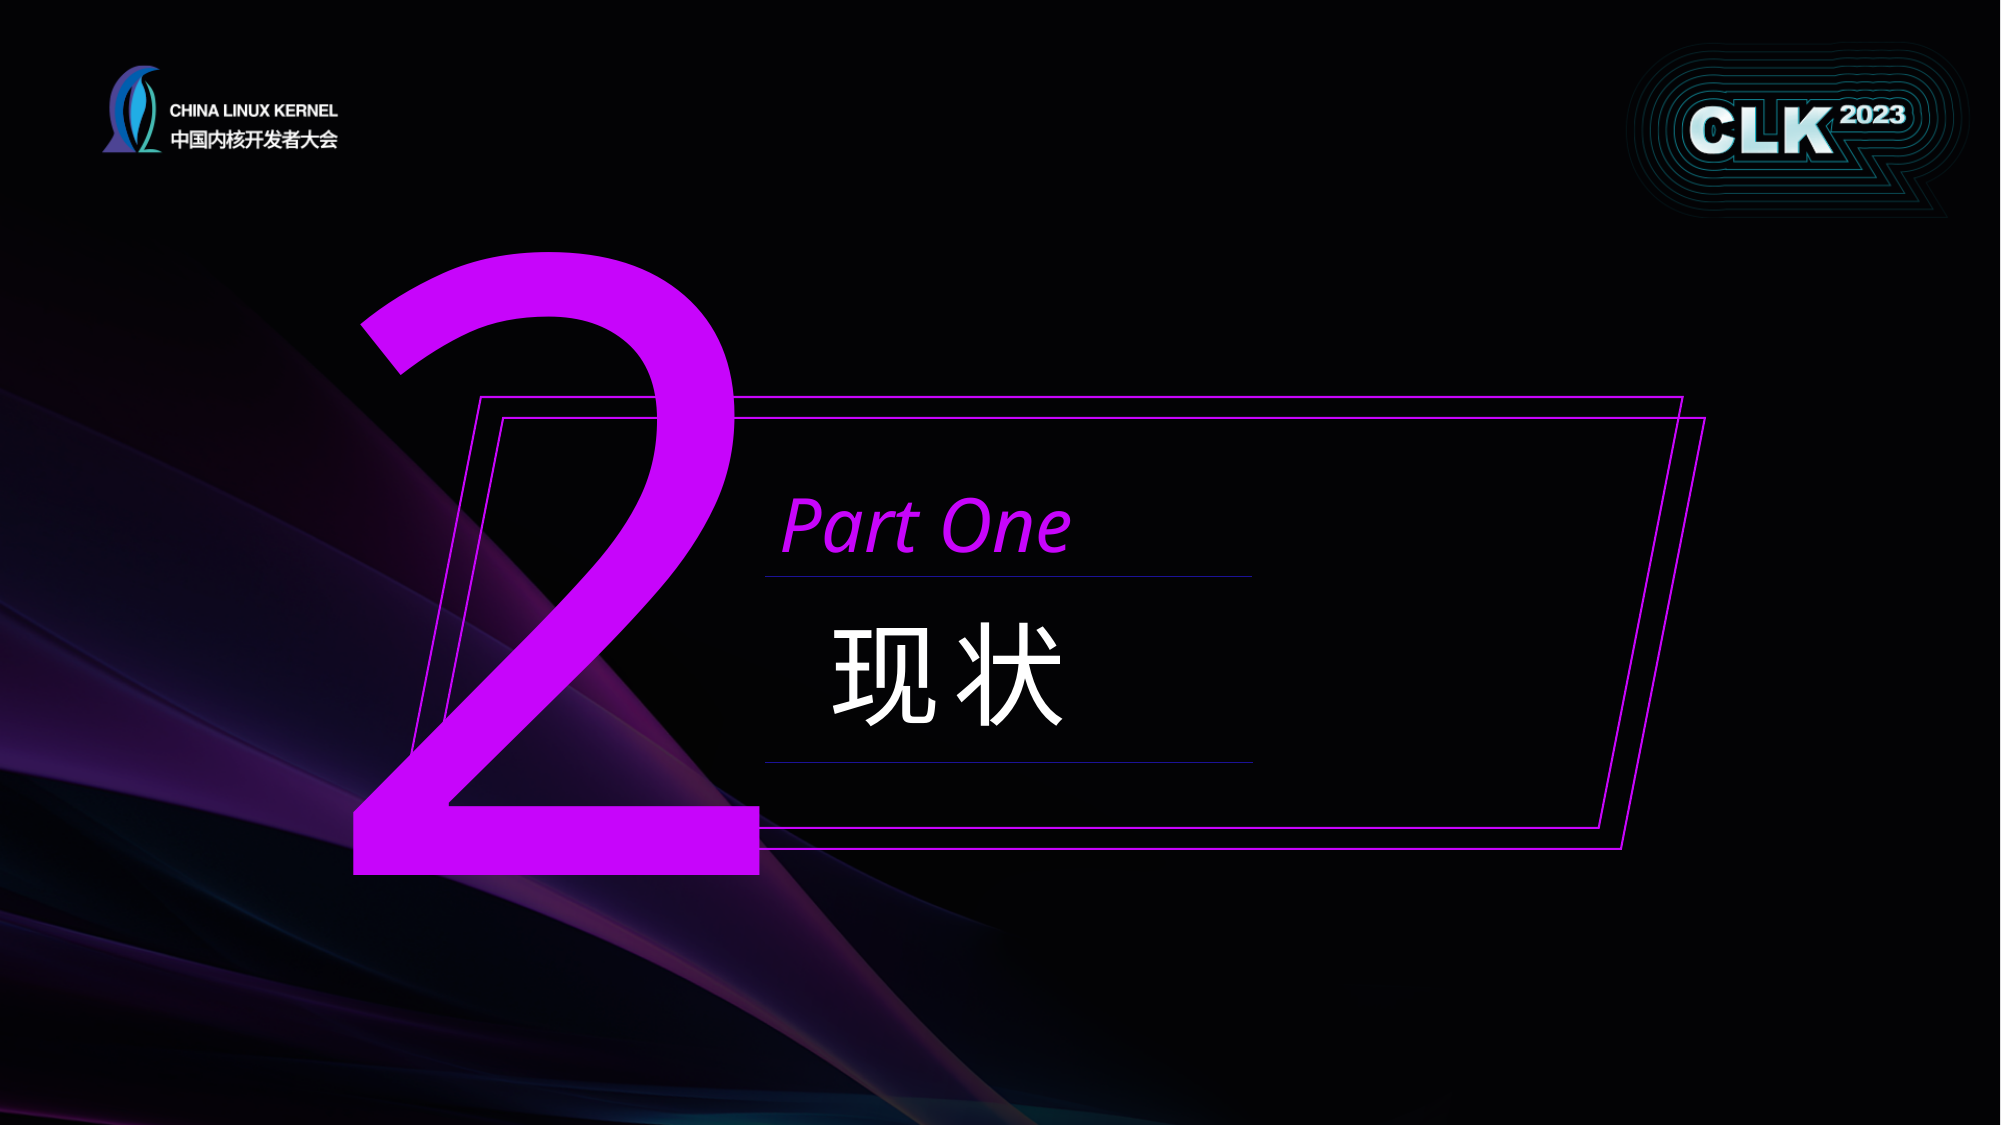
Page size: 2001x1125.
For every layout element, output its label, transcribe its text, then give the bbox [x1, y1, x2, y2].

text_box 2 [297, 7, 518, 1055]
text_box Part One [764, 470, 1219, 576]
text_box [518, 416, 1707, 850]
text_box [764, 576, 1253, 763]
picture [0, 0, 2001, 1125]
text_box [518, 395, 1684, 829]
